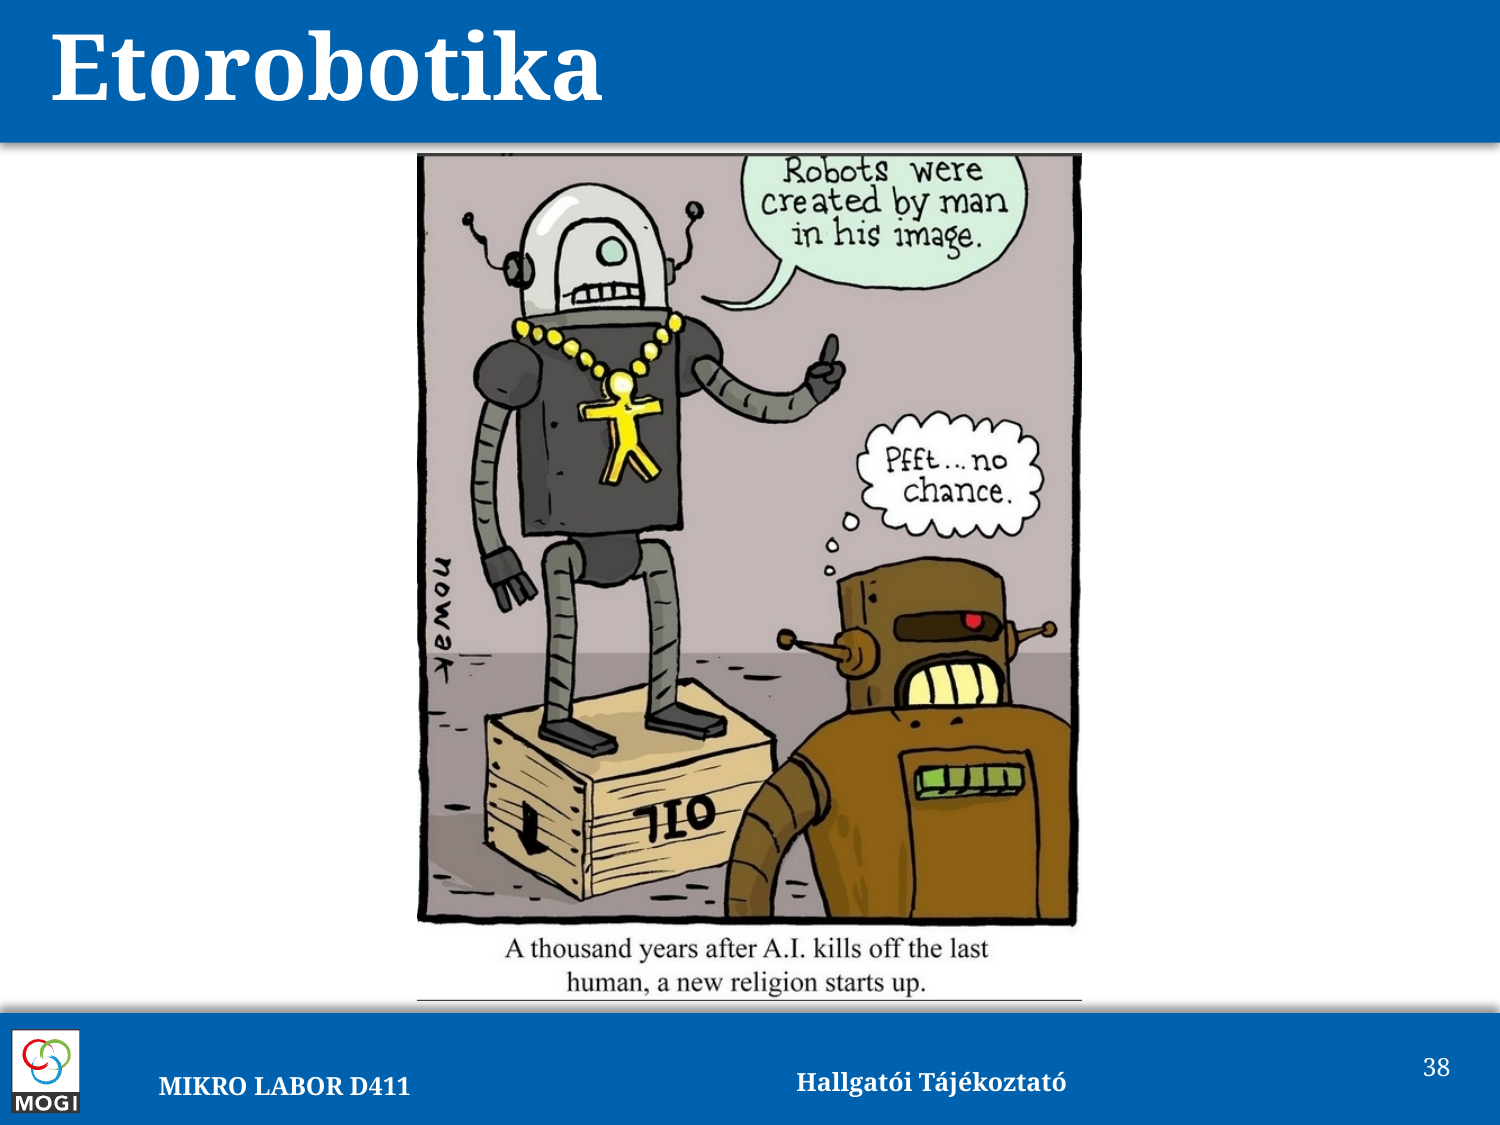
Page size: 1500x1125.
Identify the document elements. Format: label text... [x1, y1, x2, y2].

picture [11, 1029, 80, 1113]
slide_number 38 [1385, 1029, 1488, 1107]
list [417, 153, 1081, 1001]
slide_number MIKRO Labor D411 [91, 1029, 479, 1109]
title Etorobotika [35, 17, 1464, 125]
footer Hallgatói Tájékoztató [490, 1029, 1374, 1109]
